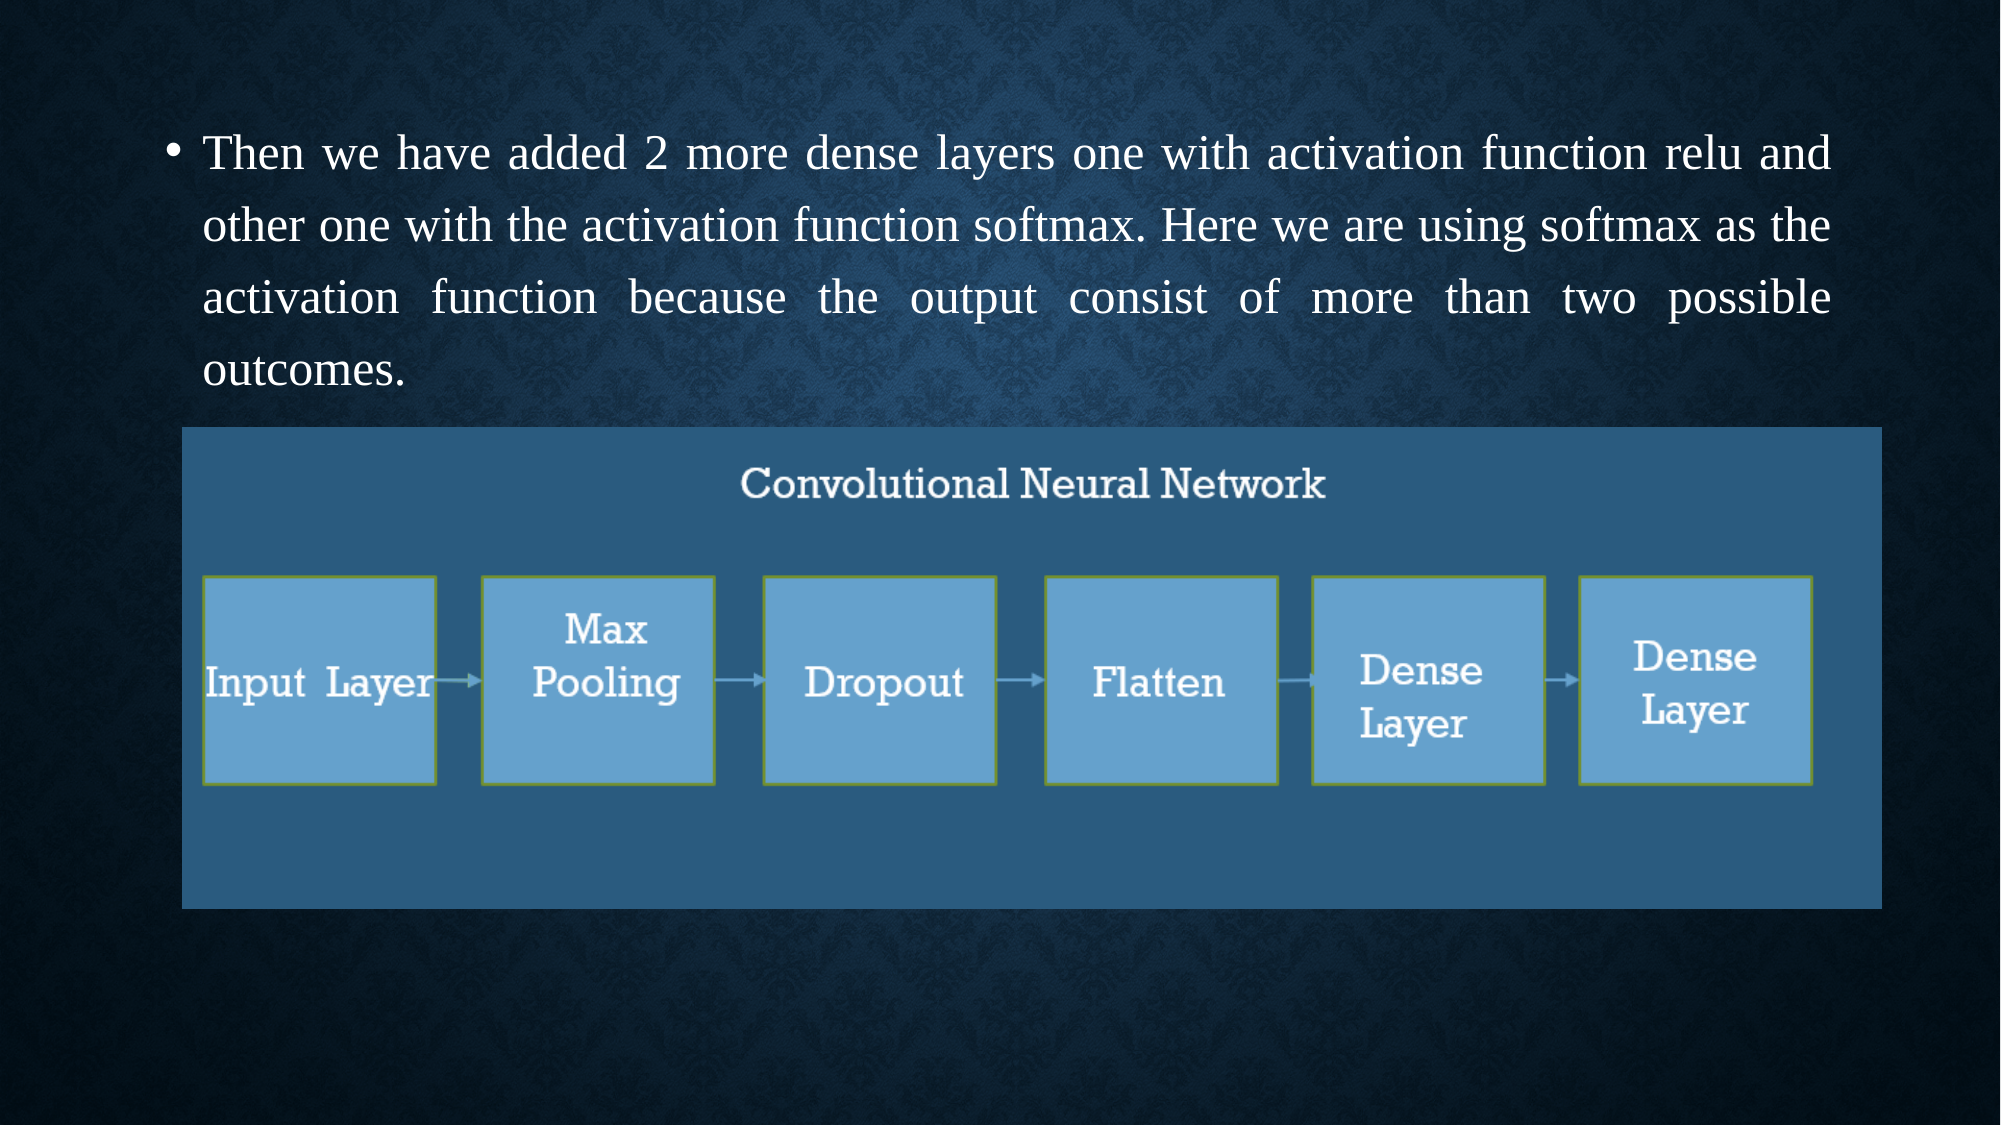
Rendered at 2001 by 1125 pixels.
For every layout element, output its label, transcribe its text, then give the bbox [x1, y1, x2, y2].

list Then we have added 2 more dense layers one with activation function relu and other one with the activation function softmax. Here we are using softmax as the activation function because the output consist of more than two possible outcomes. [149, 99, 1849, 950]
picture [182, 426, 1882, 910]
